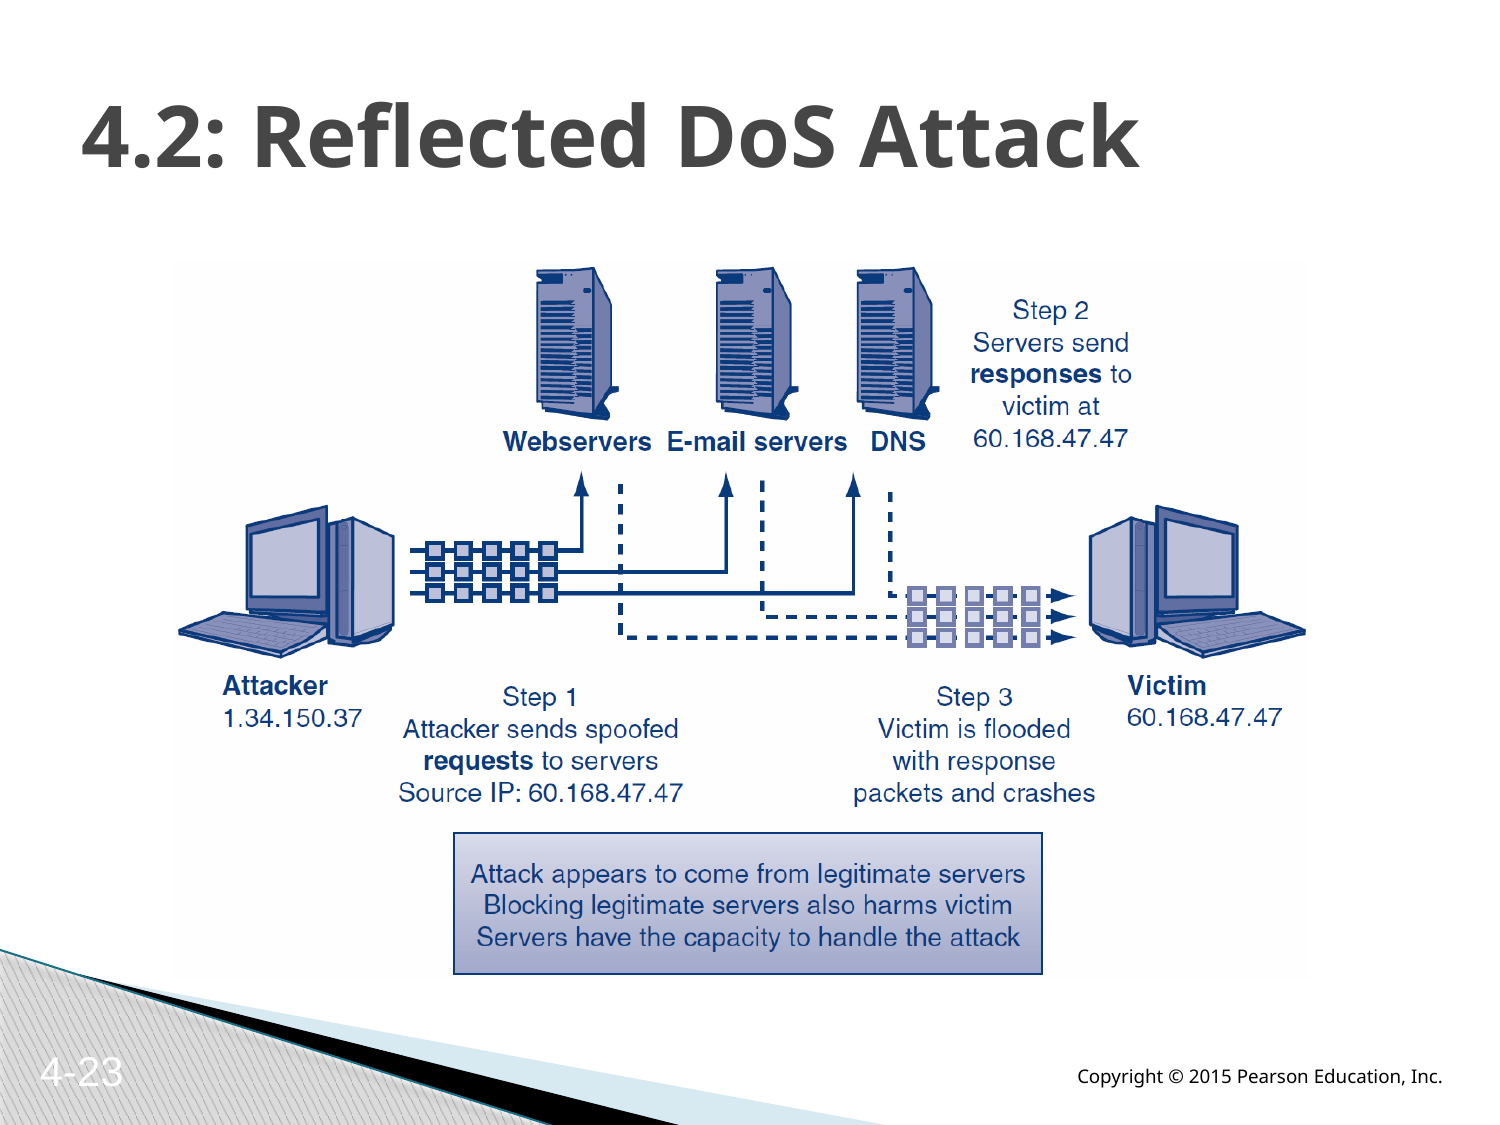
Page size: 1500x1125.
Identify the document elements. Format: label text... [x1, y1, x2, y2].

title 4.2: Reflected DoS Attack [67, 62, 1418, 205]
picture [174, 262, 1310, 980]
slide_number 4-23 [24, 1037, 175, 1100]
